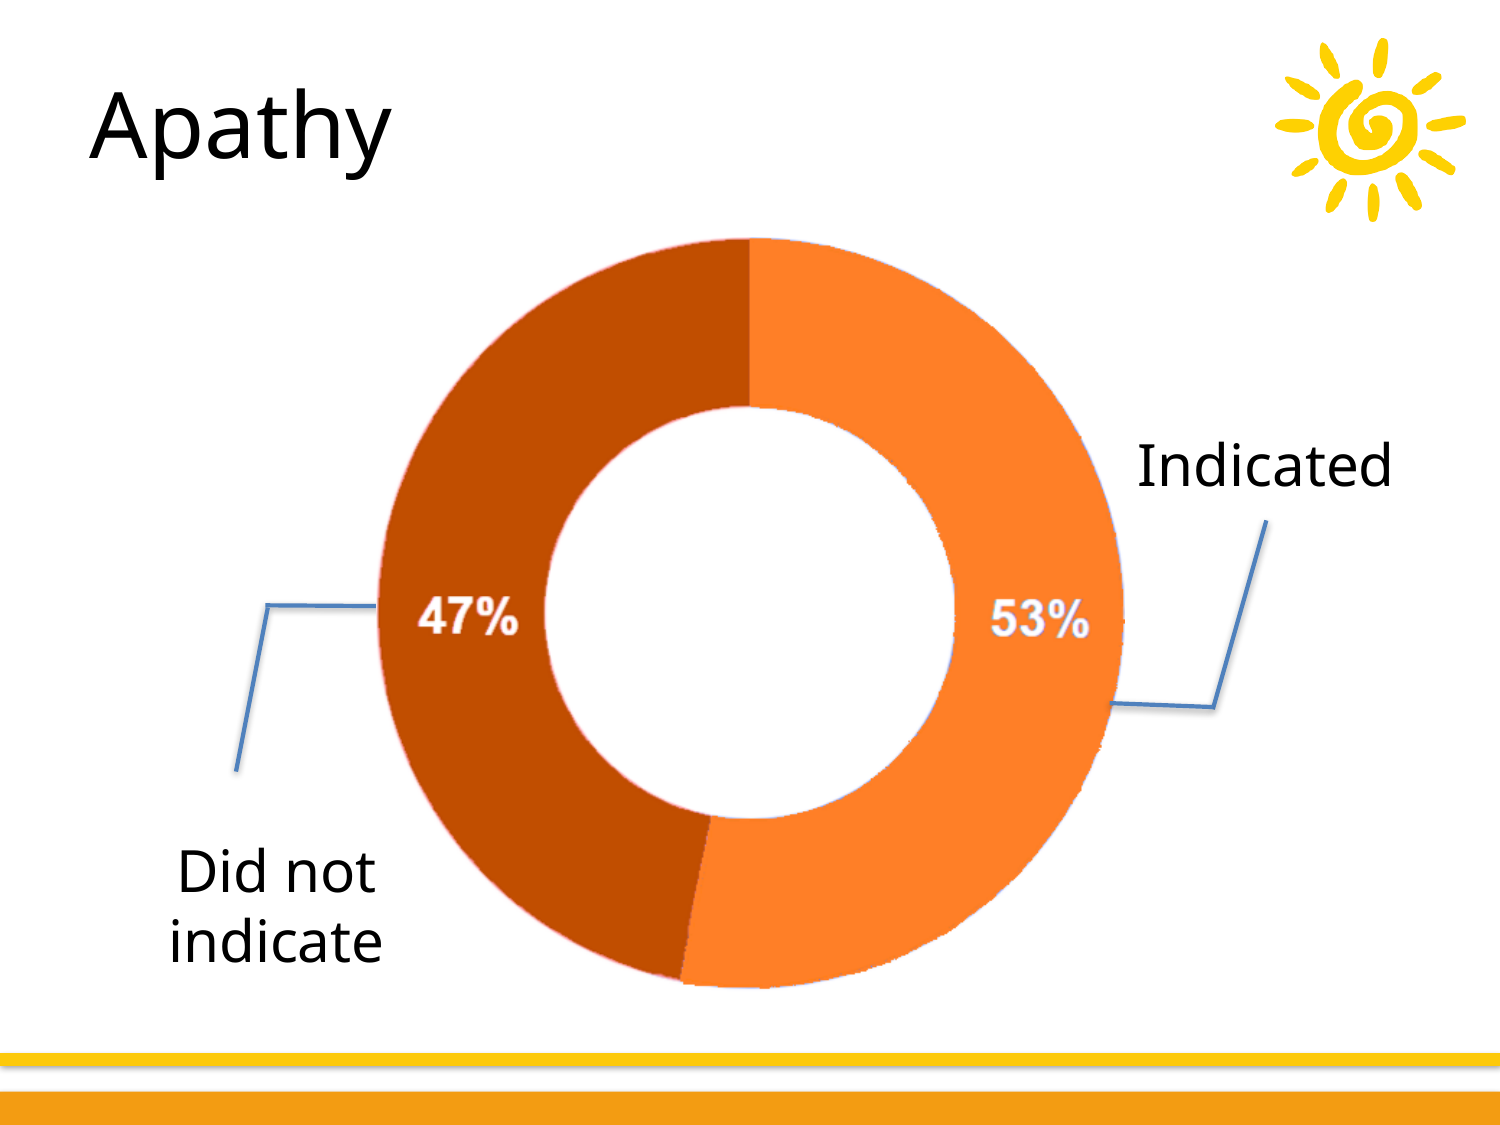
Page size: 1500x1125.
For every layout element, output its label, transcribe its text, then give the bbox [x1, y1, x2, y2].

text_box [1212, 520, 1267, 710]
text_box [235, 607, 269, 772]
picture [1274, 38, 1467, 222]
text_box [1109, 702, 1214, 708]
text_box [0, 1091, 1500, 1125]
text_box Did not indicate [51, 826, 370, 982]
text_box Apathy [75, 59, 1266, 184]
text_box Indicated [1130, 420, 1492, 506]
picture [375, 237, 1125, 992]
